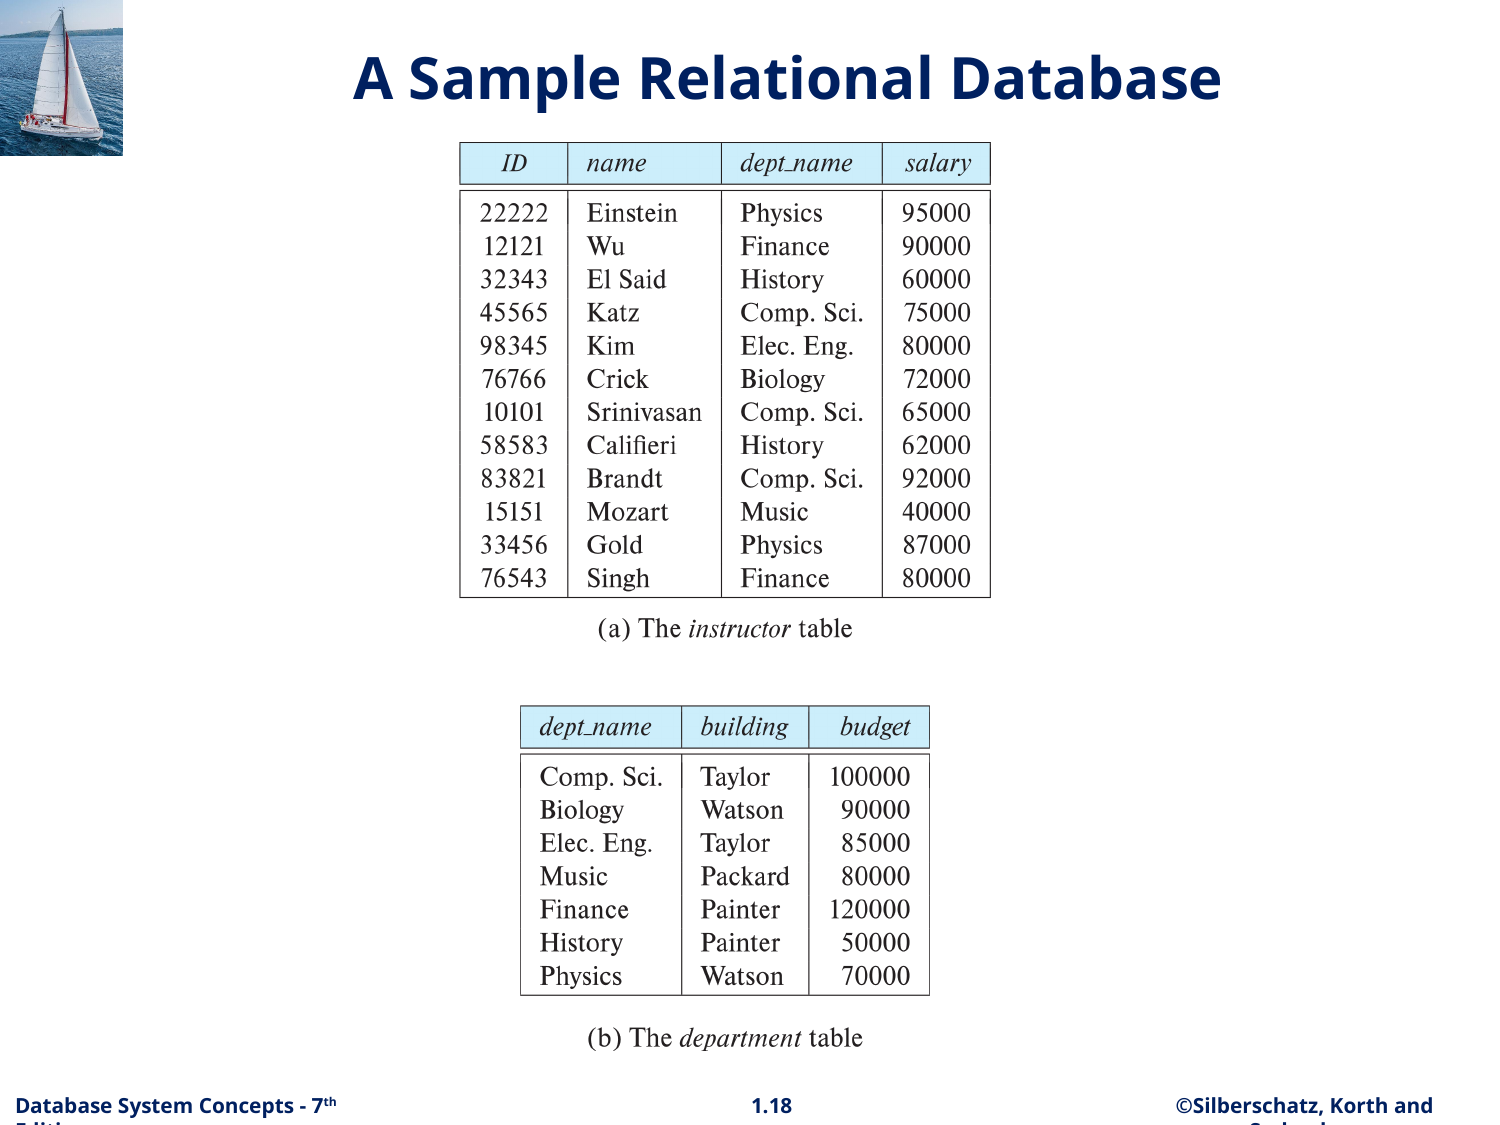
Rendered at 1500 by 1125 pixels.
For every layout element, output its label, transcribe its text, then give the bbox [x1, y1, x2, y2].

title A Sample Relational Database [126, 19, 1451, 120]
picture [444, 119, 1006, 1062]
picture [0, 0, 123, 156]
